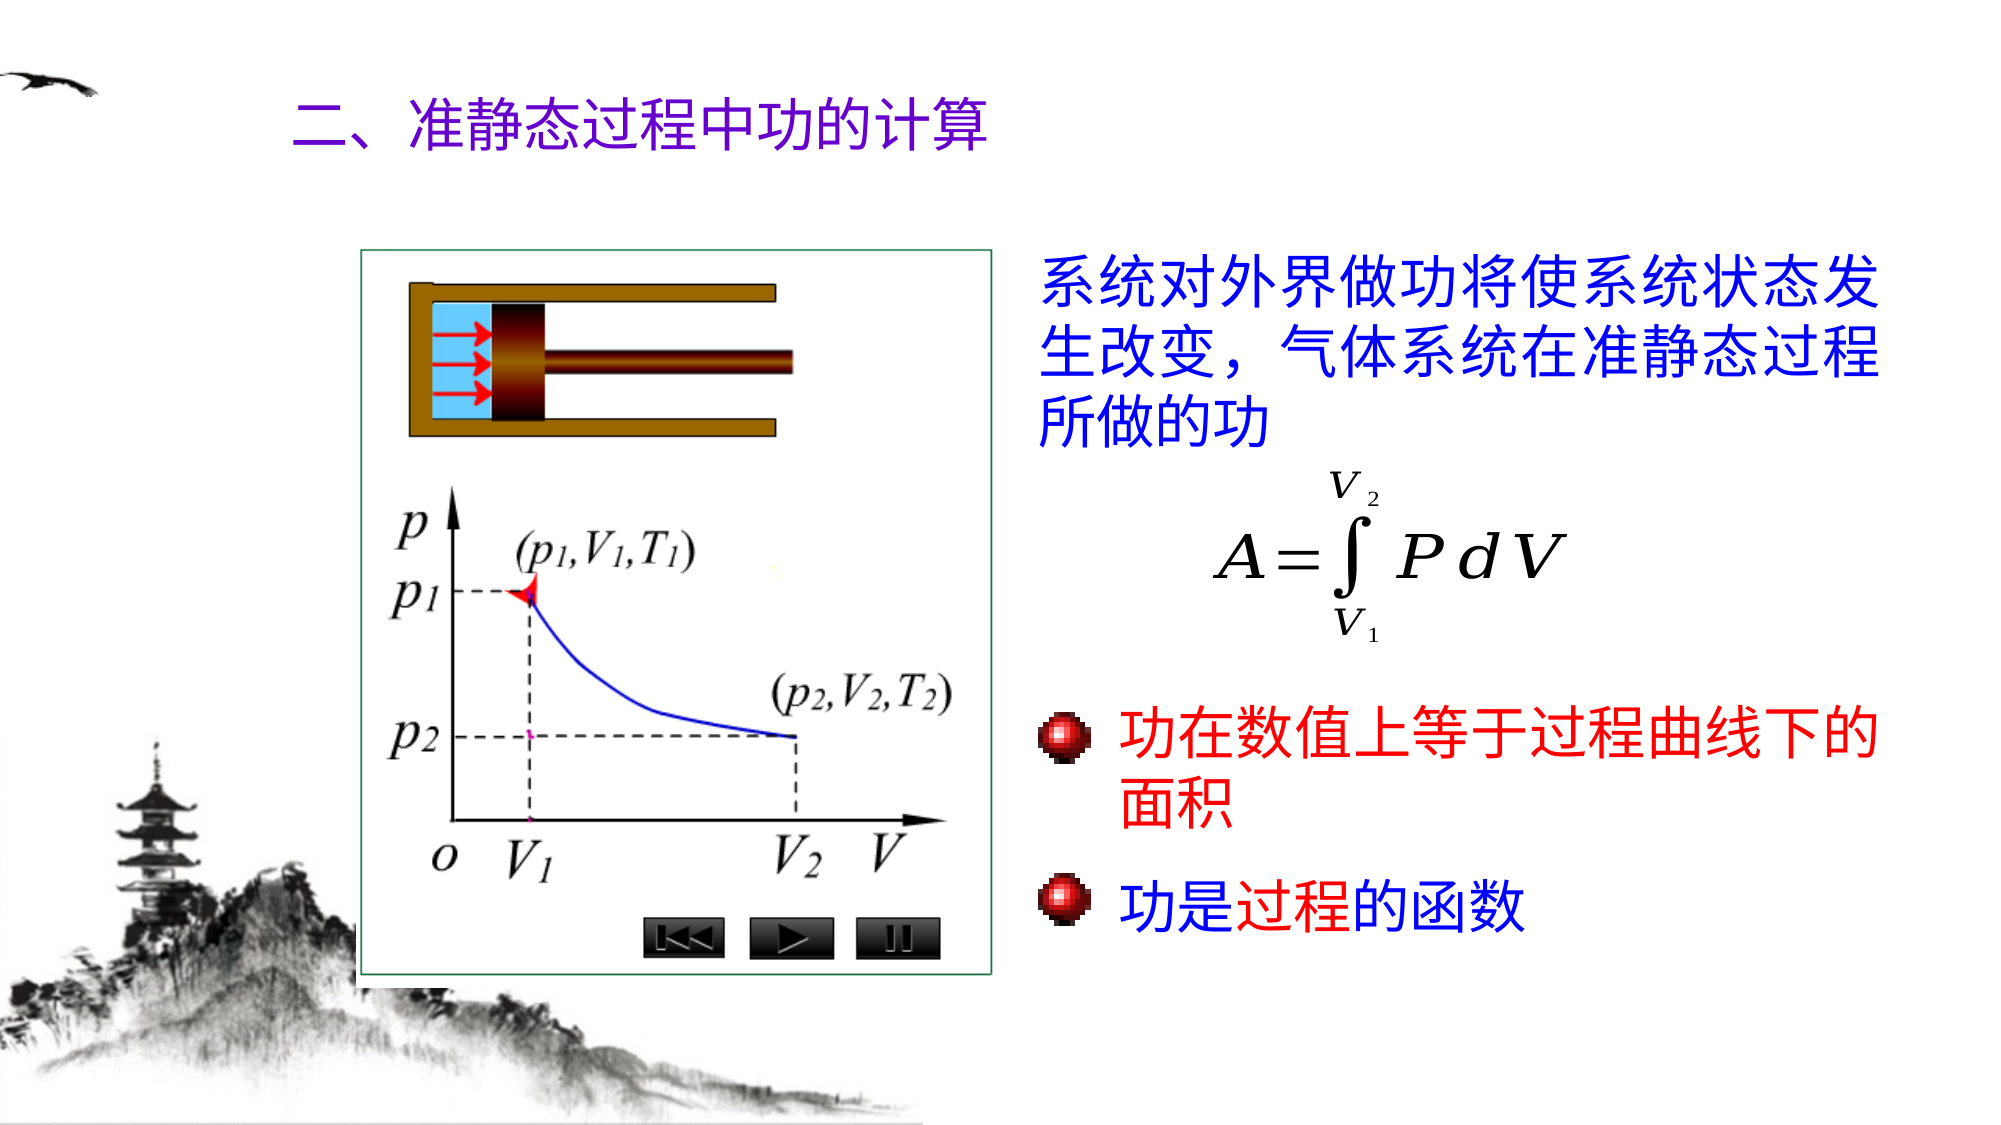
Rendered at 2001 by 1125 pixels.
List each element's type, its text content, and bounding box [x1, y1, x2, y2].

picture [0, 237, 994, 1125]
text_box 二、准静态过程中功的计算 [275, 80, 1528, 166]
picture [0, 3, 99, 97]
text_box 系统对外界做功将使系统状态发生改变，气体系统在准静态过程所做的功 [1023, 237, 1896, 463]
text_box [1028, 863, 1679, 950]
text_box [1028, 688, 1896, 846]
